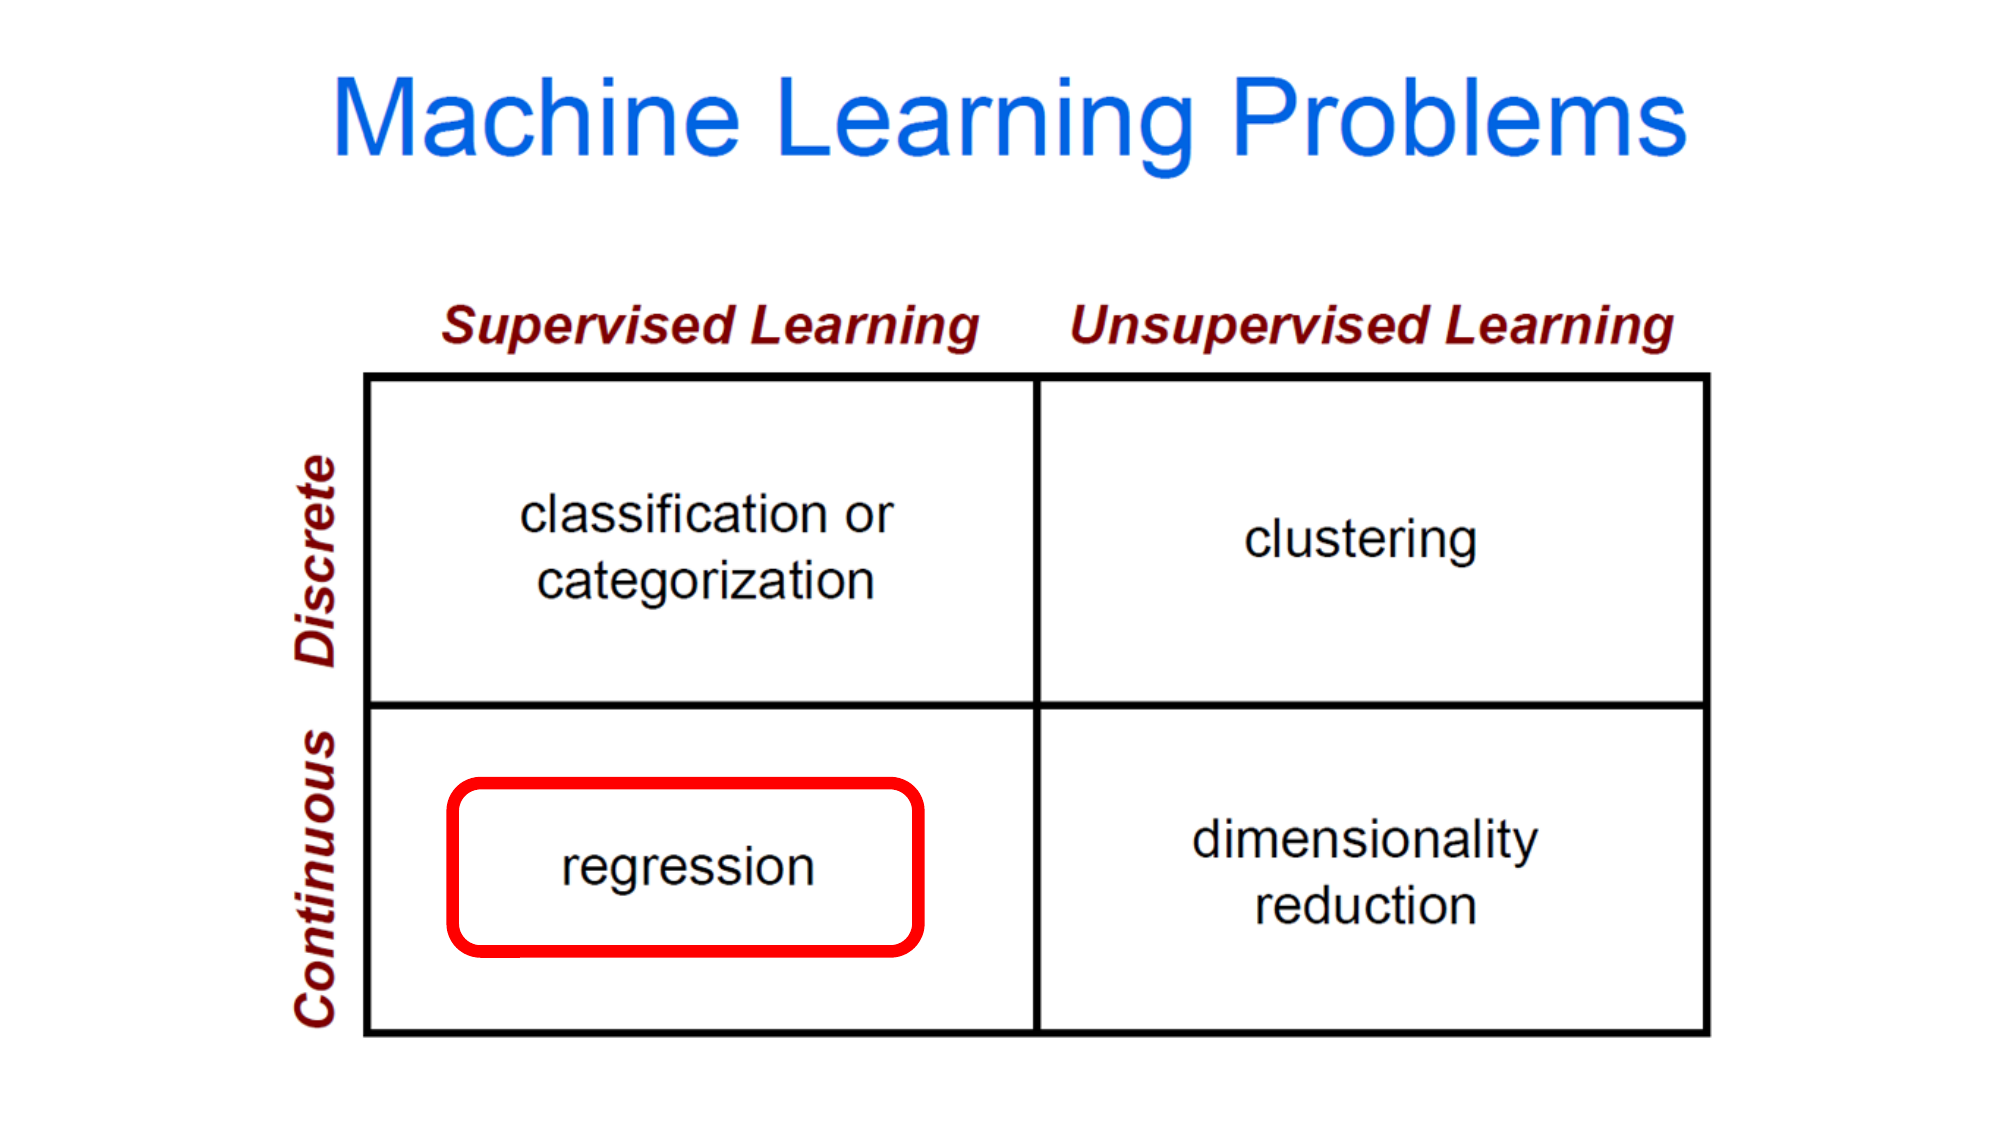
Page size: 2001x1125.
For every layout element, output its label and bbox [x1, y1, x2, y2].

picture [249, 36, 1751, 1102]
